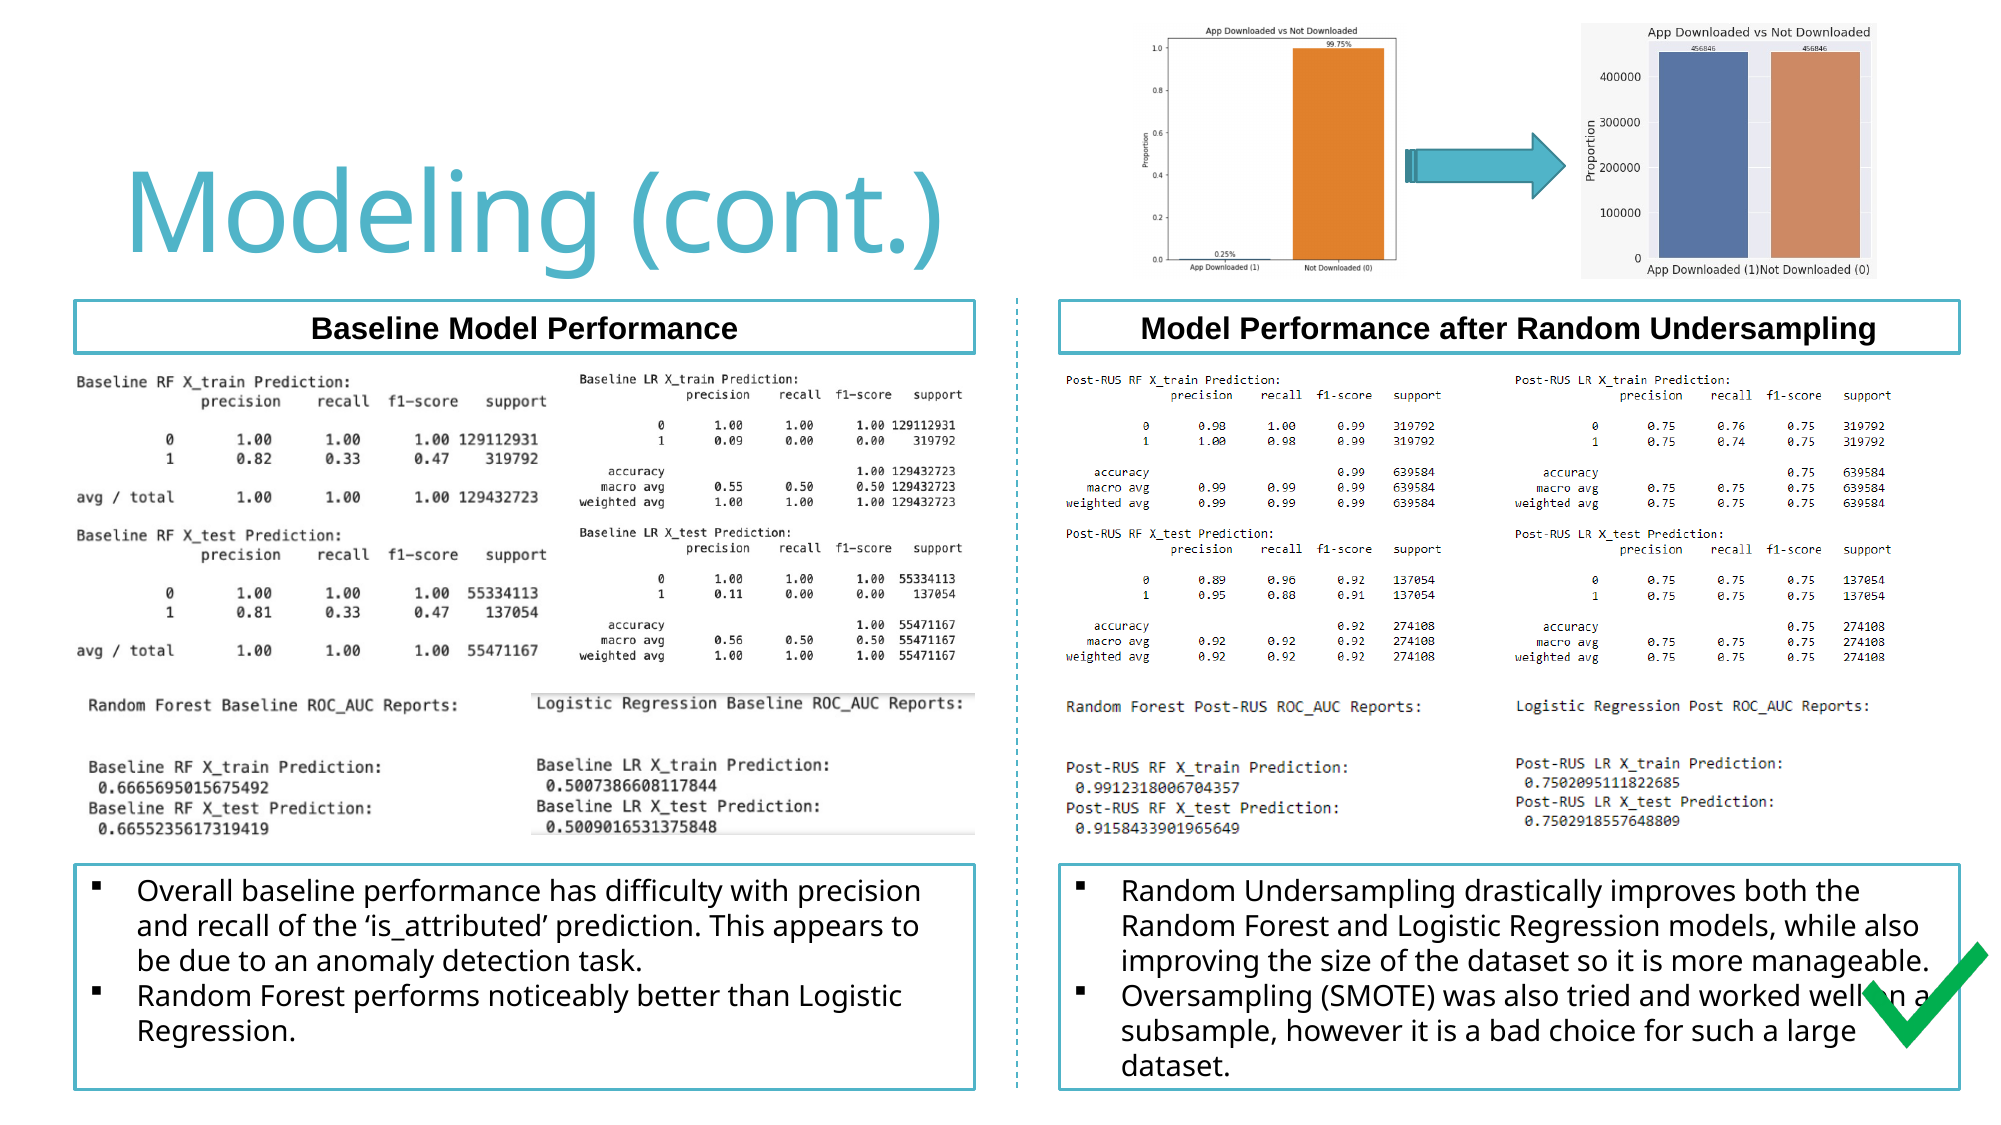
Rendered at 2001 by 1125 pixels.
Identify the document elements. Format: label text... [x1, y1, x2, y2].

text_box Random Undersampling drastically improves both the Random Forest and Logistic Regression models, while also improving the size of the dataset so it is more manageable. Oversampling (SMOTE) was also tried and worked well on a subsample, however it is a bad choice for such a large dataset. [1059, 864, 1960, 1090]
picture [74, 692, 472, 842]
picture [573, 370, 970, 672]
picture [531, 692, 976, 835]
picture [1059, 369, 1448, 671]
picture [1059, 692, 1437, 842]
picture [1509, 369, 1900, 671]
text_box Baseline Model Performance [74, 300, 975, 354]
title Modeling (cont.) [107, 81, 1875, 354]
picture [67, 369, 550, 671]
text_box [1407, 132, 1566, 200]
text_box Overall baseline performance has difficulty with precision and recall of the ‘is_attributed’ prediction. This appears to be due to an anomaly detection task. Random Forest performs noticeably better than Logistic Regression. [74, 864, 975, 1090]
picture [1133, 23, 1407, 279]
picture [1859, 915, 1991, 1074]
picture [1581, 23, 1877, 279]
text_box Model Performance after Random Undersampling [1059, 300, 1960, 354]
picture [1509, 692, 1877, 835]
